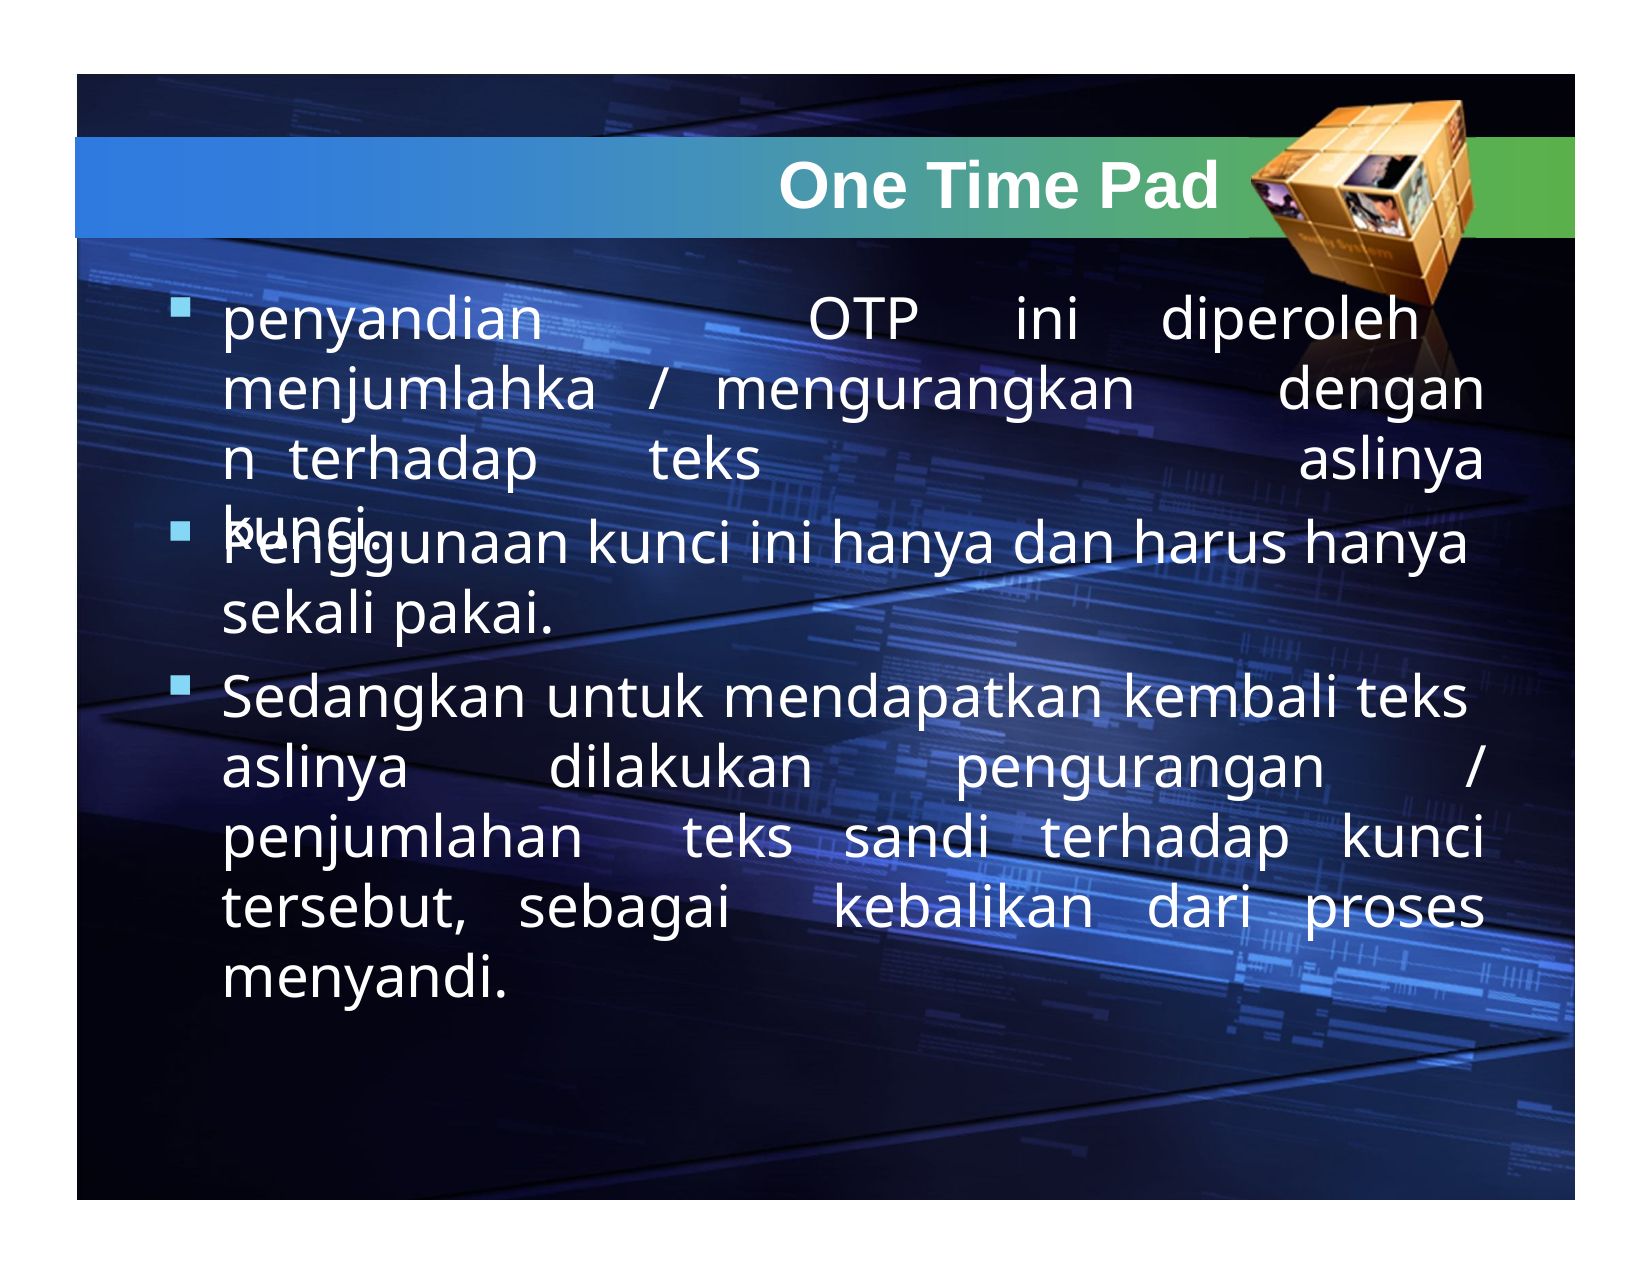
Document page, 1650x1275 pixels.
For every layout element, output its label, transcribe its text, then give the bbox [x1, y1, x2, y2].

picture [75, 74, 1575, 1200]
text_box OTP ini diperoleh dengan aslinya [625, 278, 1488, 491]
text_box Penggunaan kunci ini hanya dan harus hanya sekali pakai. Sedangkan untuk mendapatkan kembali teks aslinya dilakukan pengurangan / penjumlahan teks sandi terhadap kunci tersebut, sebagai kebalikan dari proses menyandi. [163, 502, 1488, 1009]
text_box penyandian menjumlahkan terhadap kunci. [163, 278, 625, 502]
title One Time Pad [776, 140, 1226, 278]
